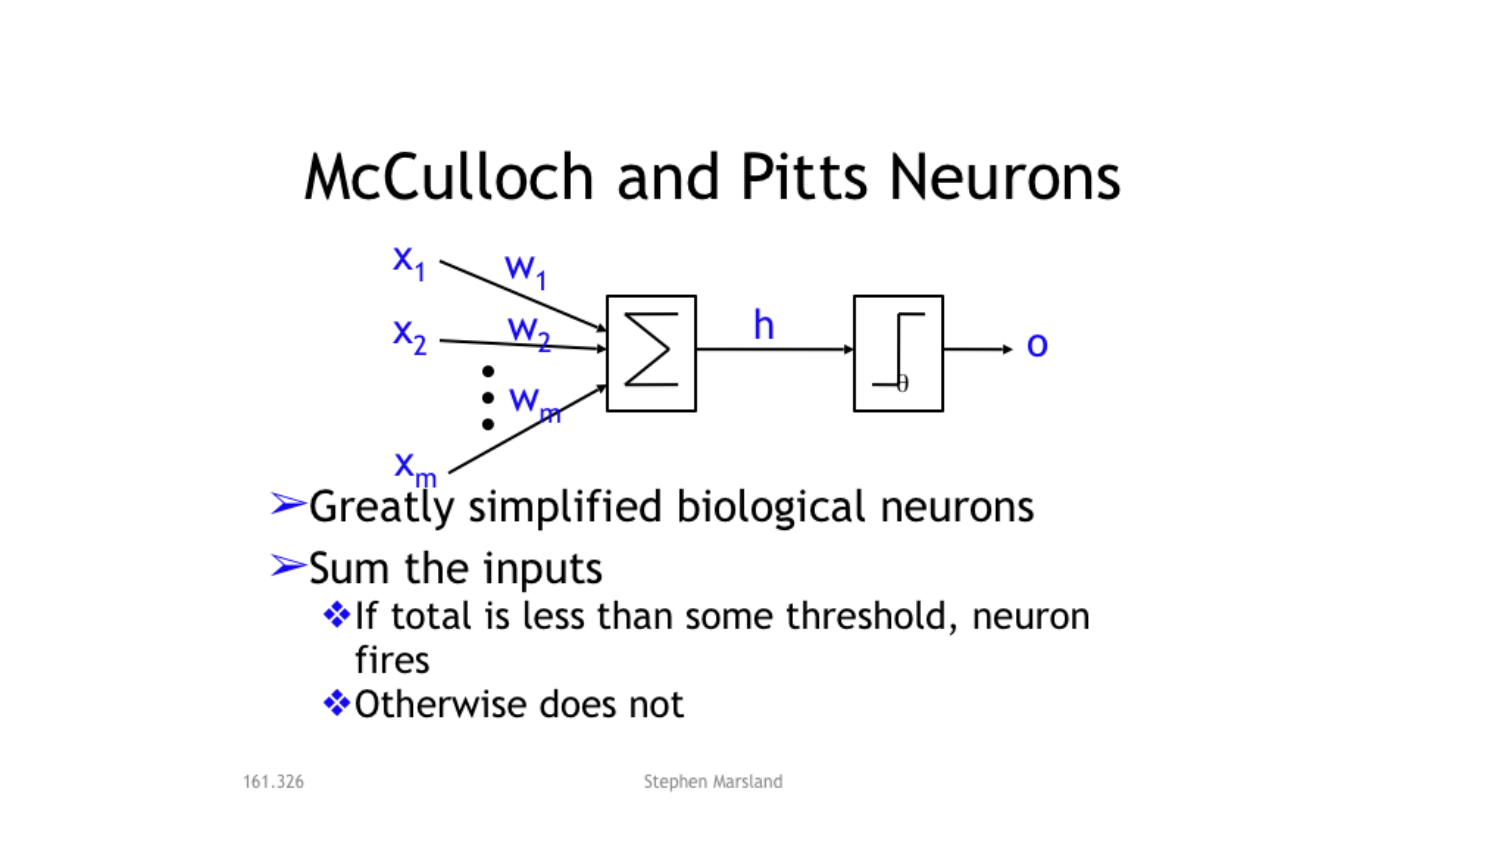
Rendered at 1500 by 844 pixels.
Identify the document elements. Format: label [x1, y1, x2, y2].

picture [184, 24, 1243, 819]
